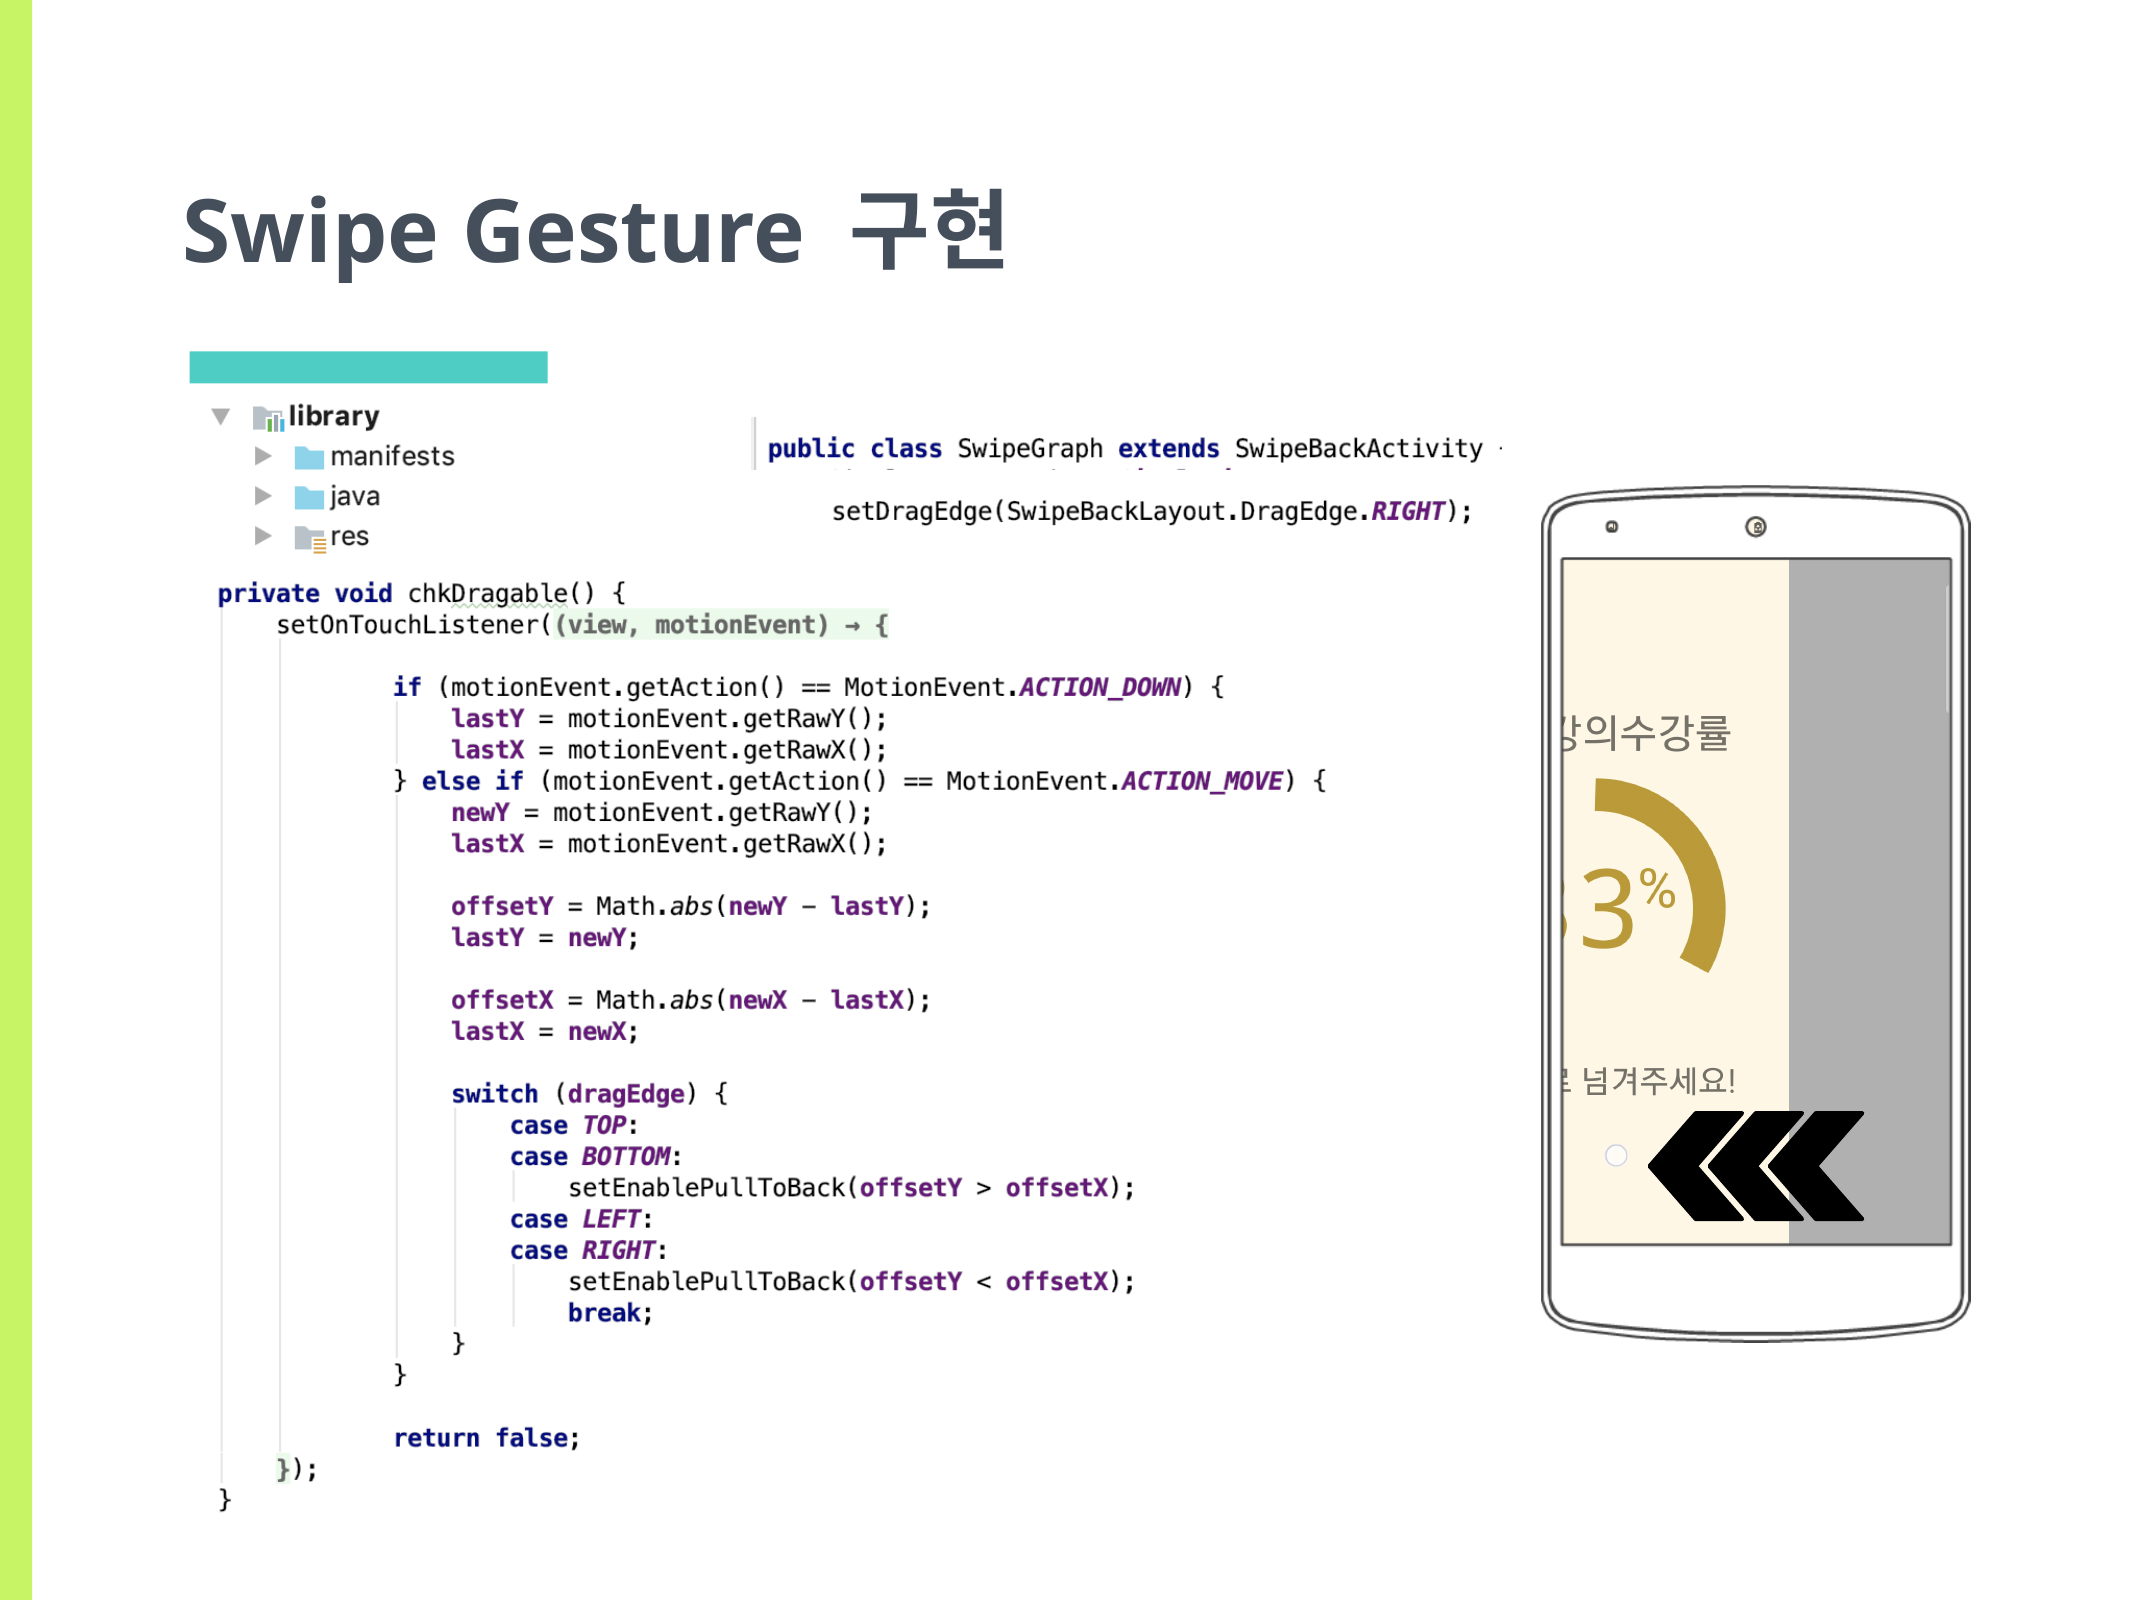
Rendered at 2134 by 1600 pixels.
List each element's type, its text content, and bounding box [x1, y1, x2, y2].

title Swipe Gesture 구현 [160, 0, 1973, 302]
picture [205, 574, 1357, 1530]
picture [1541, 485, 1971, 1343]
picture [821, 480, 1491, 542]
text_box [1649, 1112, 1863, 1220]
picture [205, 396, 483, 562]
picture [750, 417, 1502, 470]
